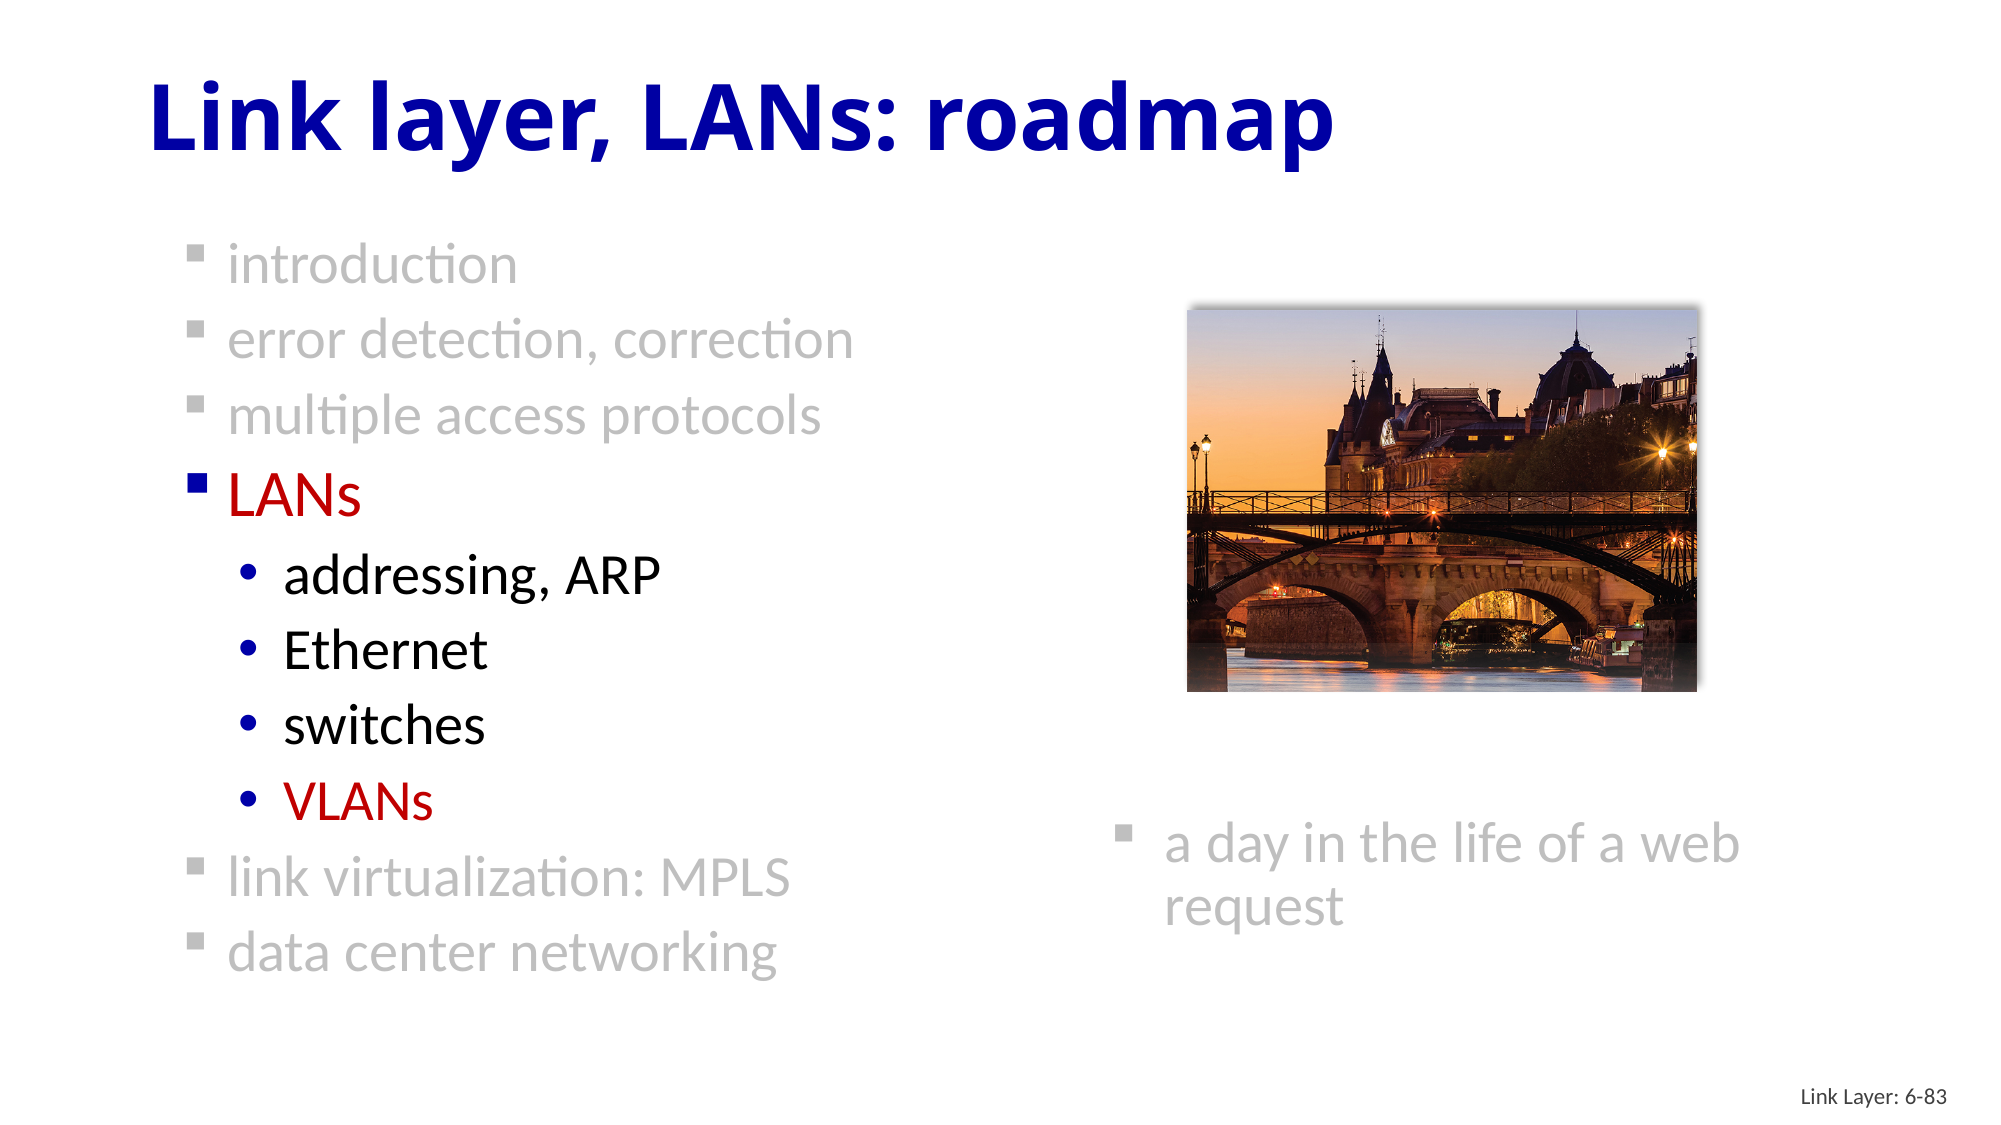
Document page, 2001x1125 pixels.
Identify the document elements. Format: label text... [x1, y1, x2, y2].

title Link layer, LANs: roadmap [131, 47, 1856, 195]
slide_number Link Layer: 6-83 [1512, 1065, 1963, 1125]
picture [1187, 310, 1697, 692]
text_box a day in the life of a web request [1080, 804, 1907, 966]
text_box introduction error detection, correction multiple access protocols LANs addressing, ARP Ethernet switches VLANs link virtualization: MPLS data center networking [165, 225, 1080, 1053]
